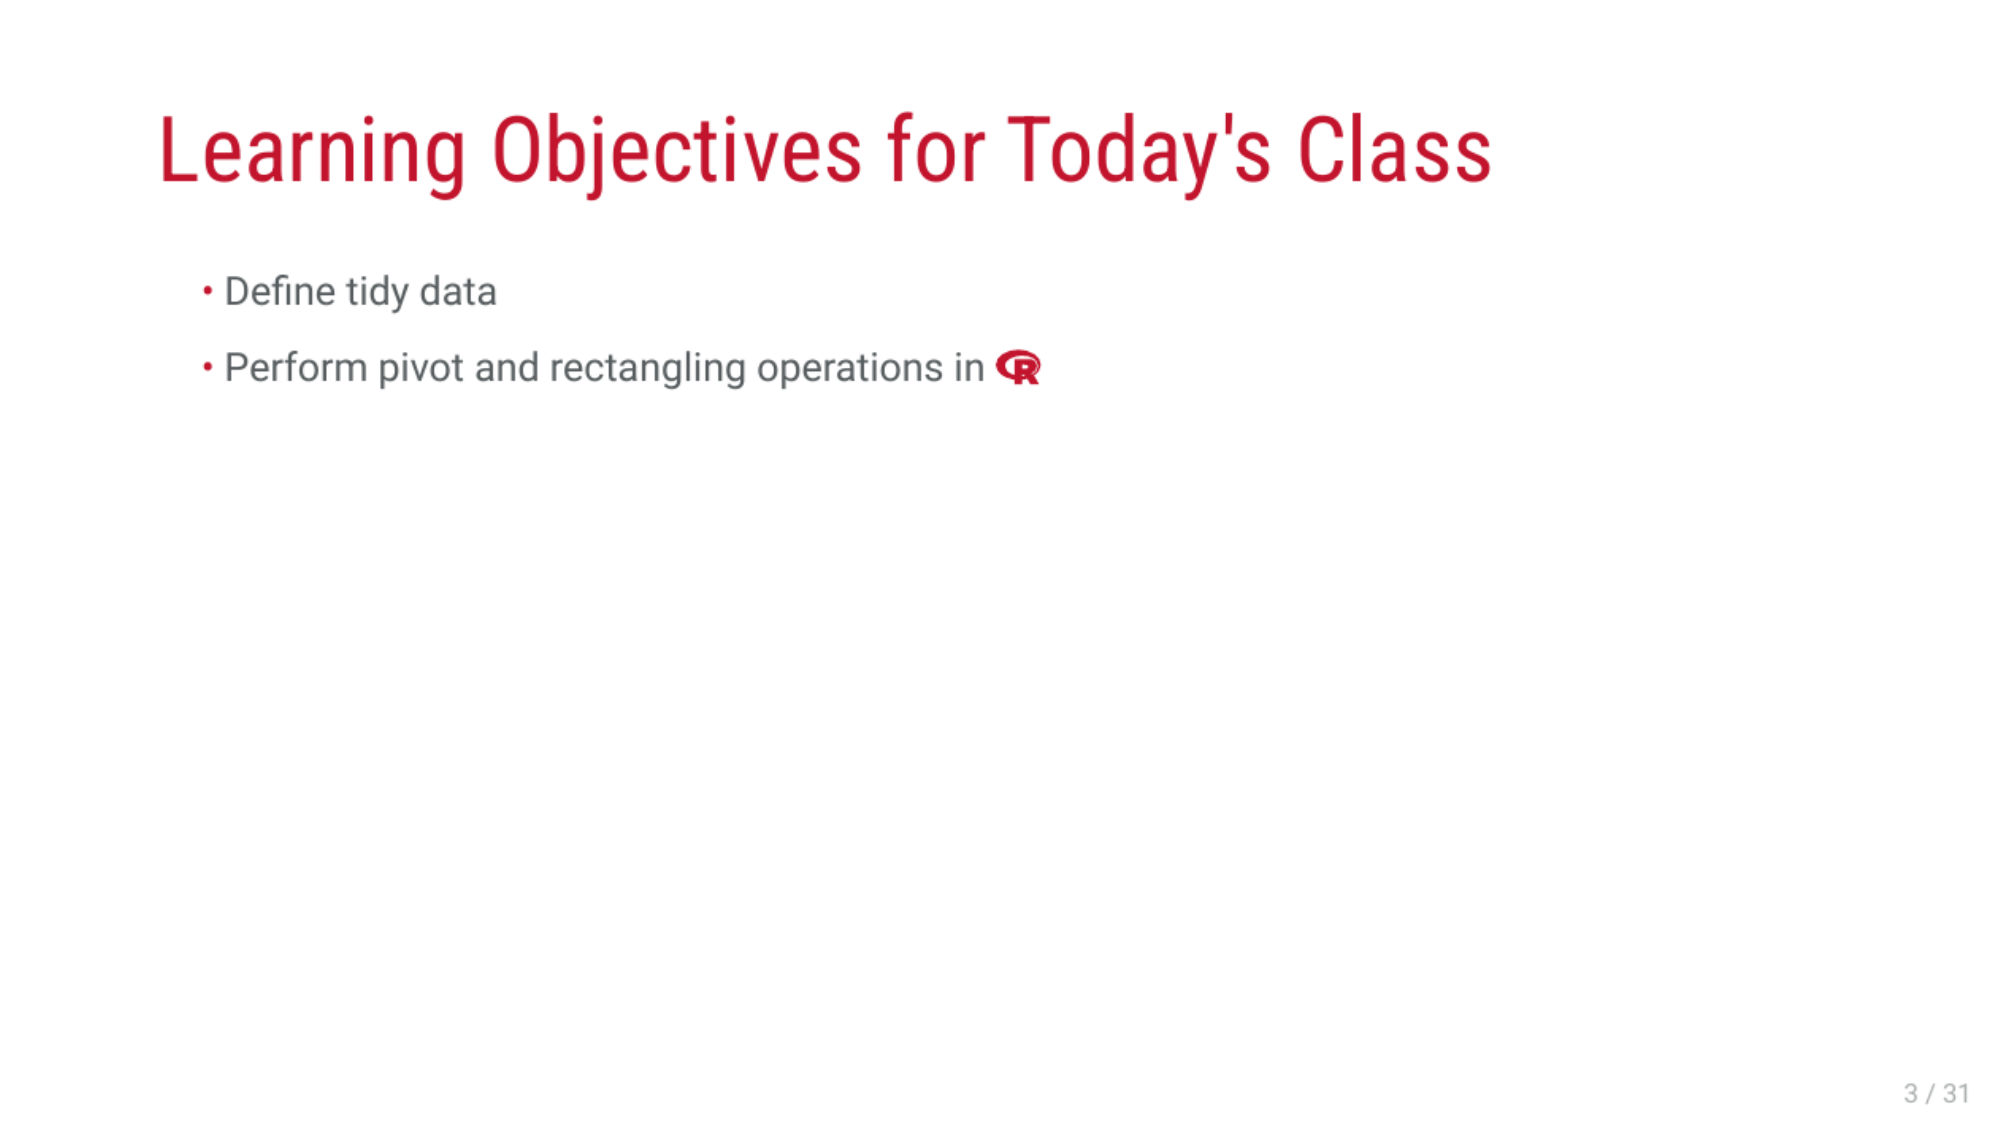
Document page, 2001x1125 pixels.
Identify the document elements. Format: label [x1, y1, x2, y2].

list [0, 0, 2000, 1125]
